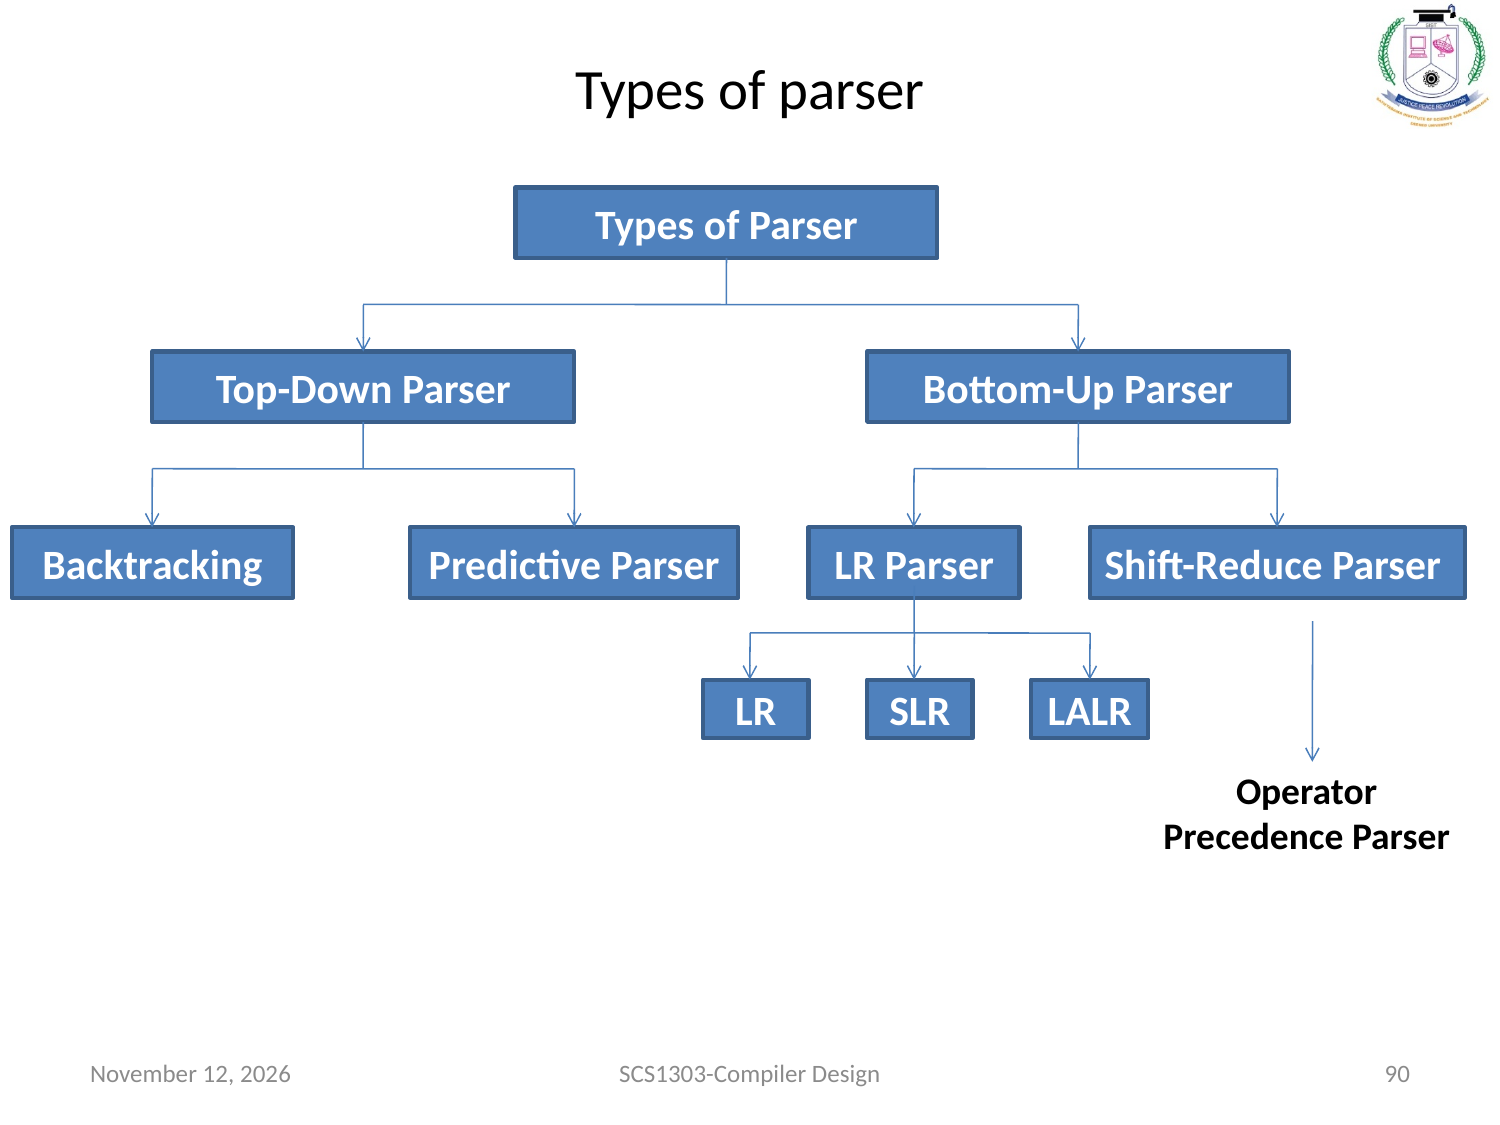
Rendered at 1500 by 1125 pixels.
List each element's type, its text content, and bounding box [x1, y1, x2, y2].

text_box SLR [865, 678, 975, 740]
text_box LR Parser [806, 525, 1022, 600]
picture [1361, 0, 1500, 129]
title Types of parser [75, 45, 1425, 129]
text_box Operator Precedence Parser [1136, 759, 1477, 865]
text_box Predictive Parser [408, 525, 740, 600]
text_box Types of Parser [513, 185, 939, 260]
text_box Backtracking [10, 525, 295, 600]
footer SCS1303-Compiler Design [512, 1042, 988, 1103]
text_box Top-Down Parser [150, 349, 576, 424]
text_box Bottom-Up Parser [865, 349, 1291, 424]
text_box LALR [1029, 678, 1150, 740]
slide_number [75, 1042, 425, 1103]
text_box Shift-Reduce Parser [1088, 525, 1467, 600]
text_box LR [701, 678, 811, 740]
slide_number 90 [1074, 1042, 1425, 1103]
